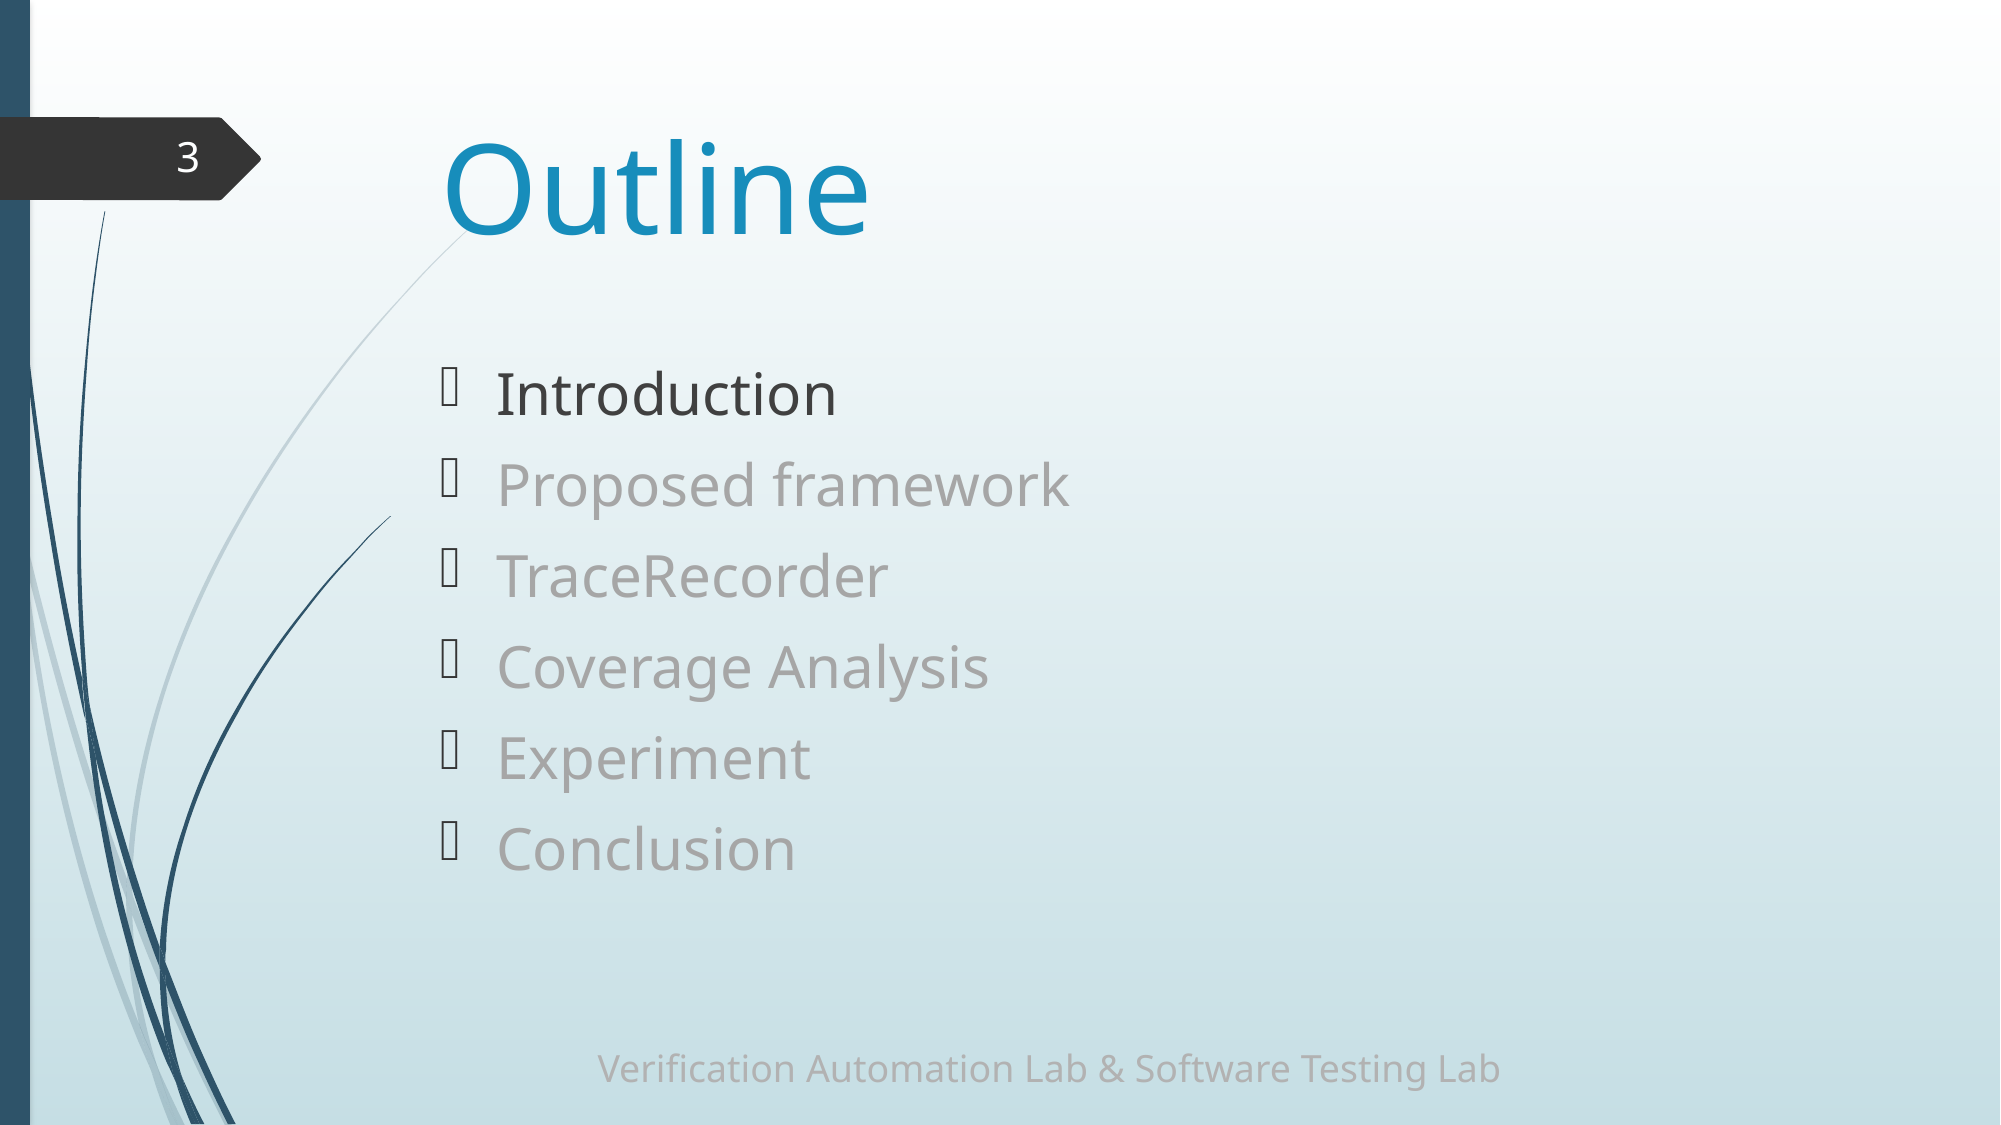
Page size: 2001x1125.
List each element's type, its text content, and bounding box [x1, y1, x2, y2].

footer Verification Automation Lab & Software Testing Lab [424, 1037, 1675, 1098]
list Introduction Proposed framework TraceRecorder Coverage Analysis Experiment Conclusion [424, 350, 1888, 970]
title Outline [425, 102, 1888, 313]
slide_number 3 [87, 129, 216, 190]
